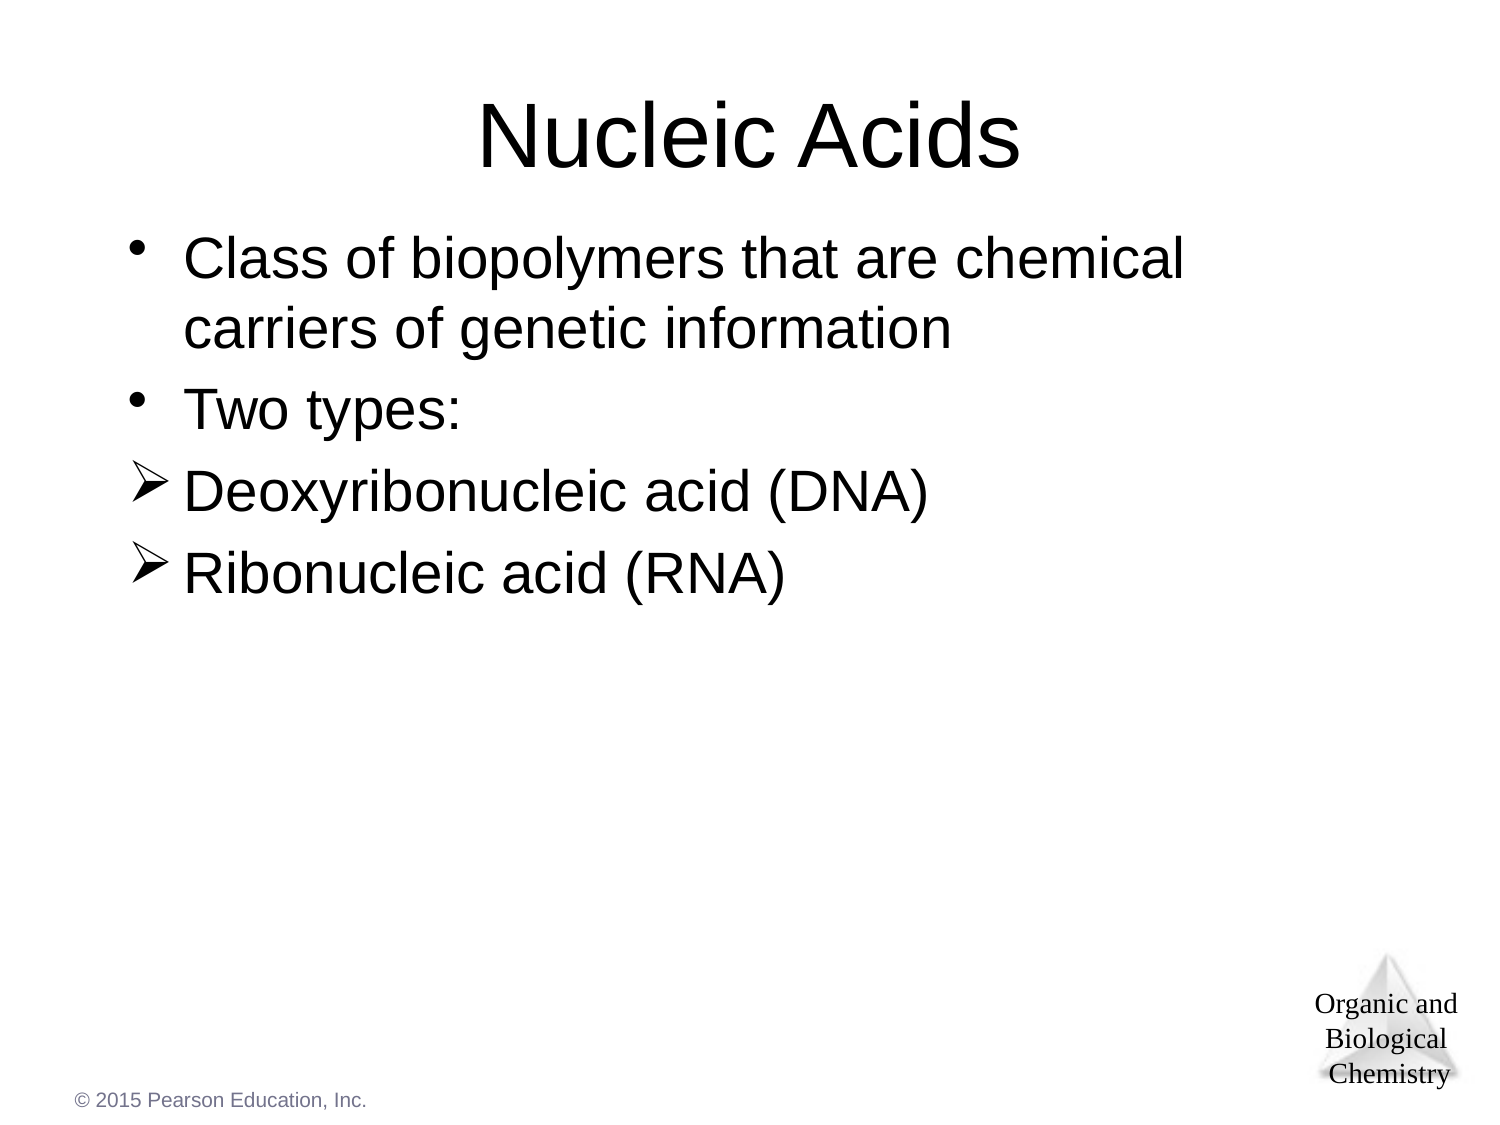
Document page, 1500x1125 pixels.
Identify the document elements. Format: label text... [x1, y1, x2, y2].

title Nucleic Acids [0, 37, 1500, 226]
list Class of biopolymers that are chemical carriers of genetic information Two types: Deoxyribonucleic acid (DNA) Ribonucleic acid (RNA) [112, 212, 1388, 888]
picture [1275, 899, 1500, 1125]
